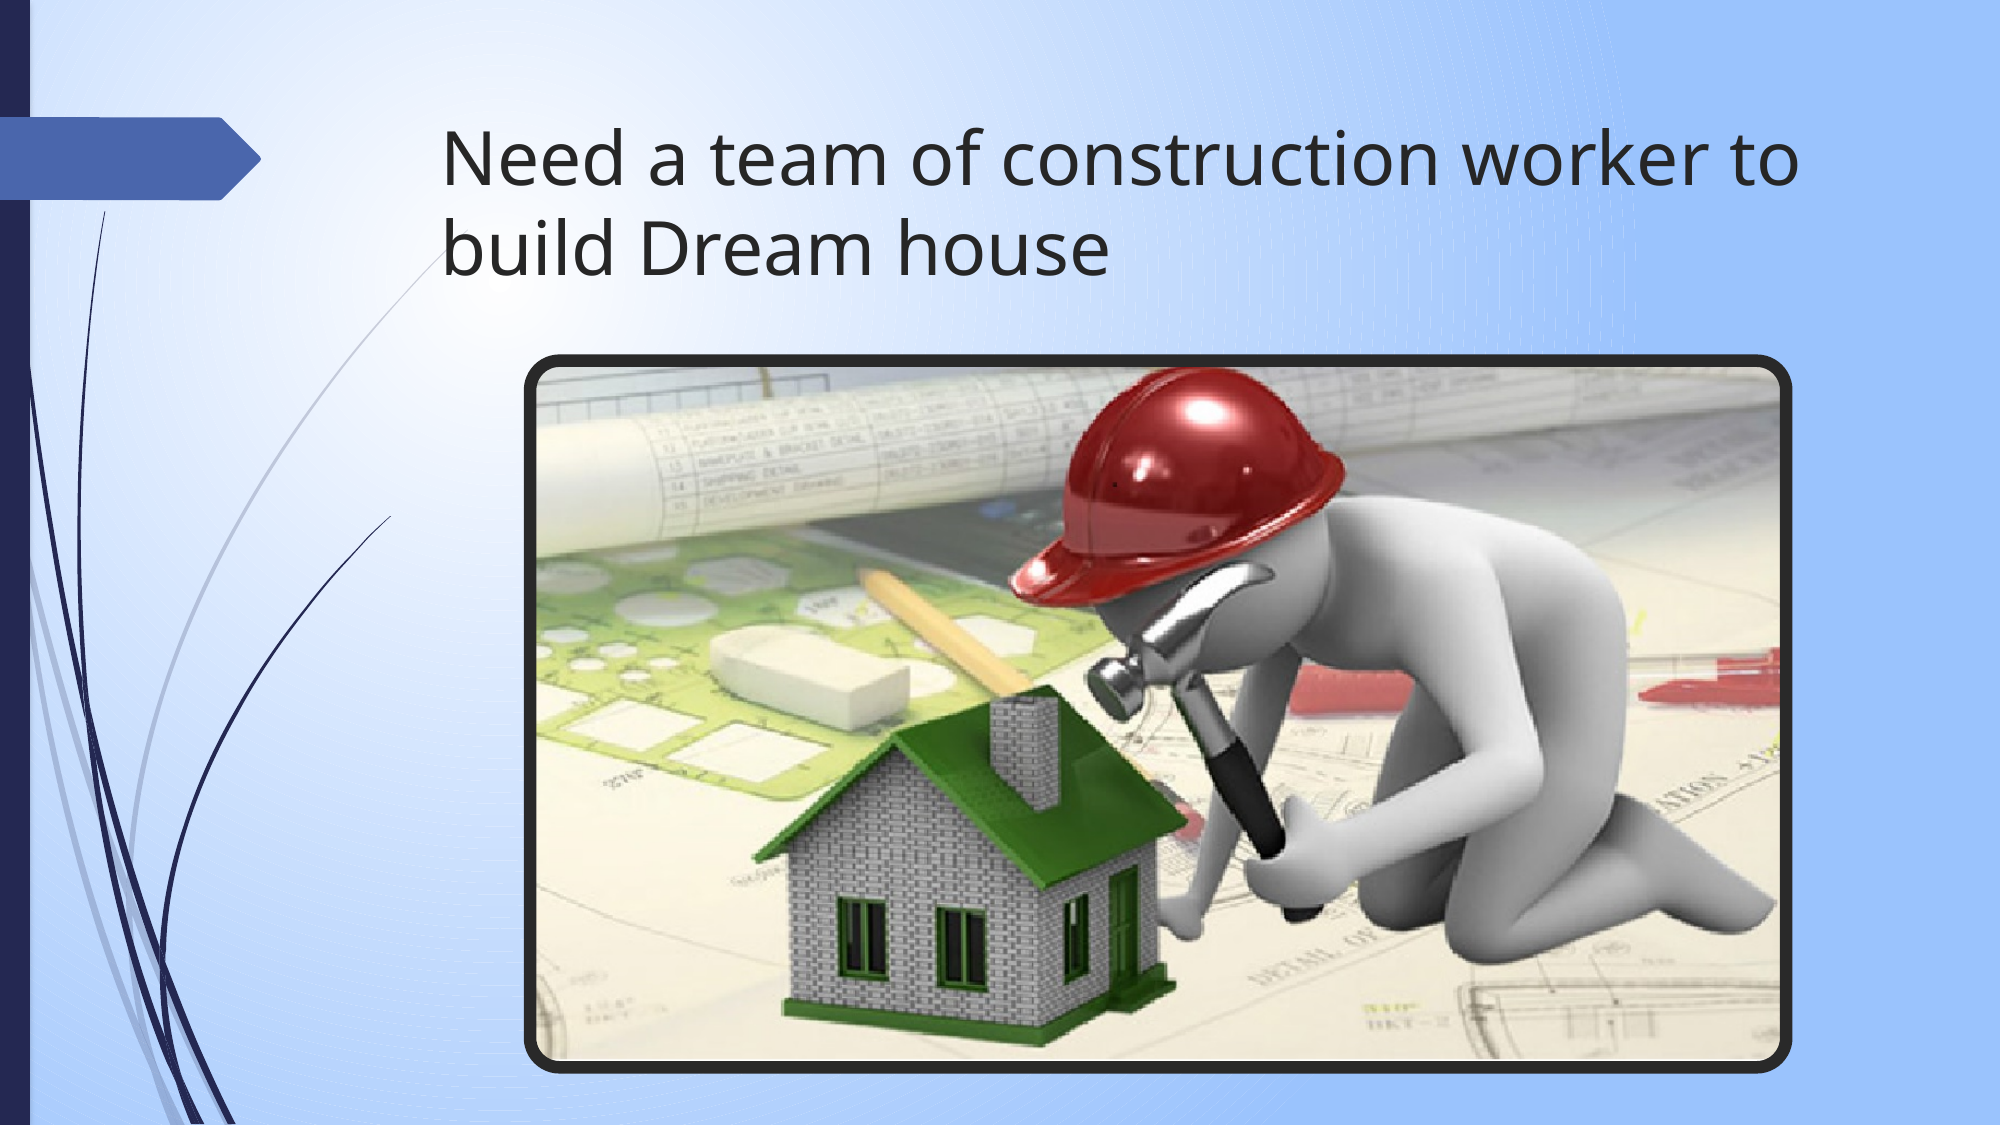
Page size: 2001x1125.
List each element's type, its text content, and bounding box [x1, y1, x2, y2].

title Need a team of construction worker to build Dream house [425, 102, 1888, 313]
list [529, 360, 1787, 1068]
